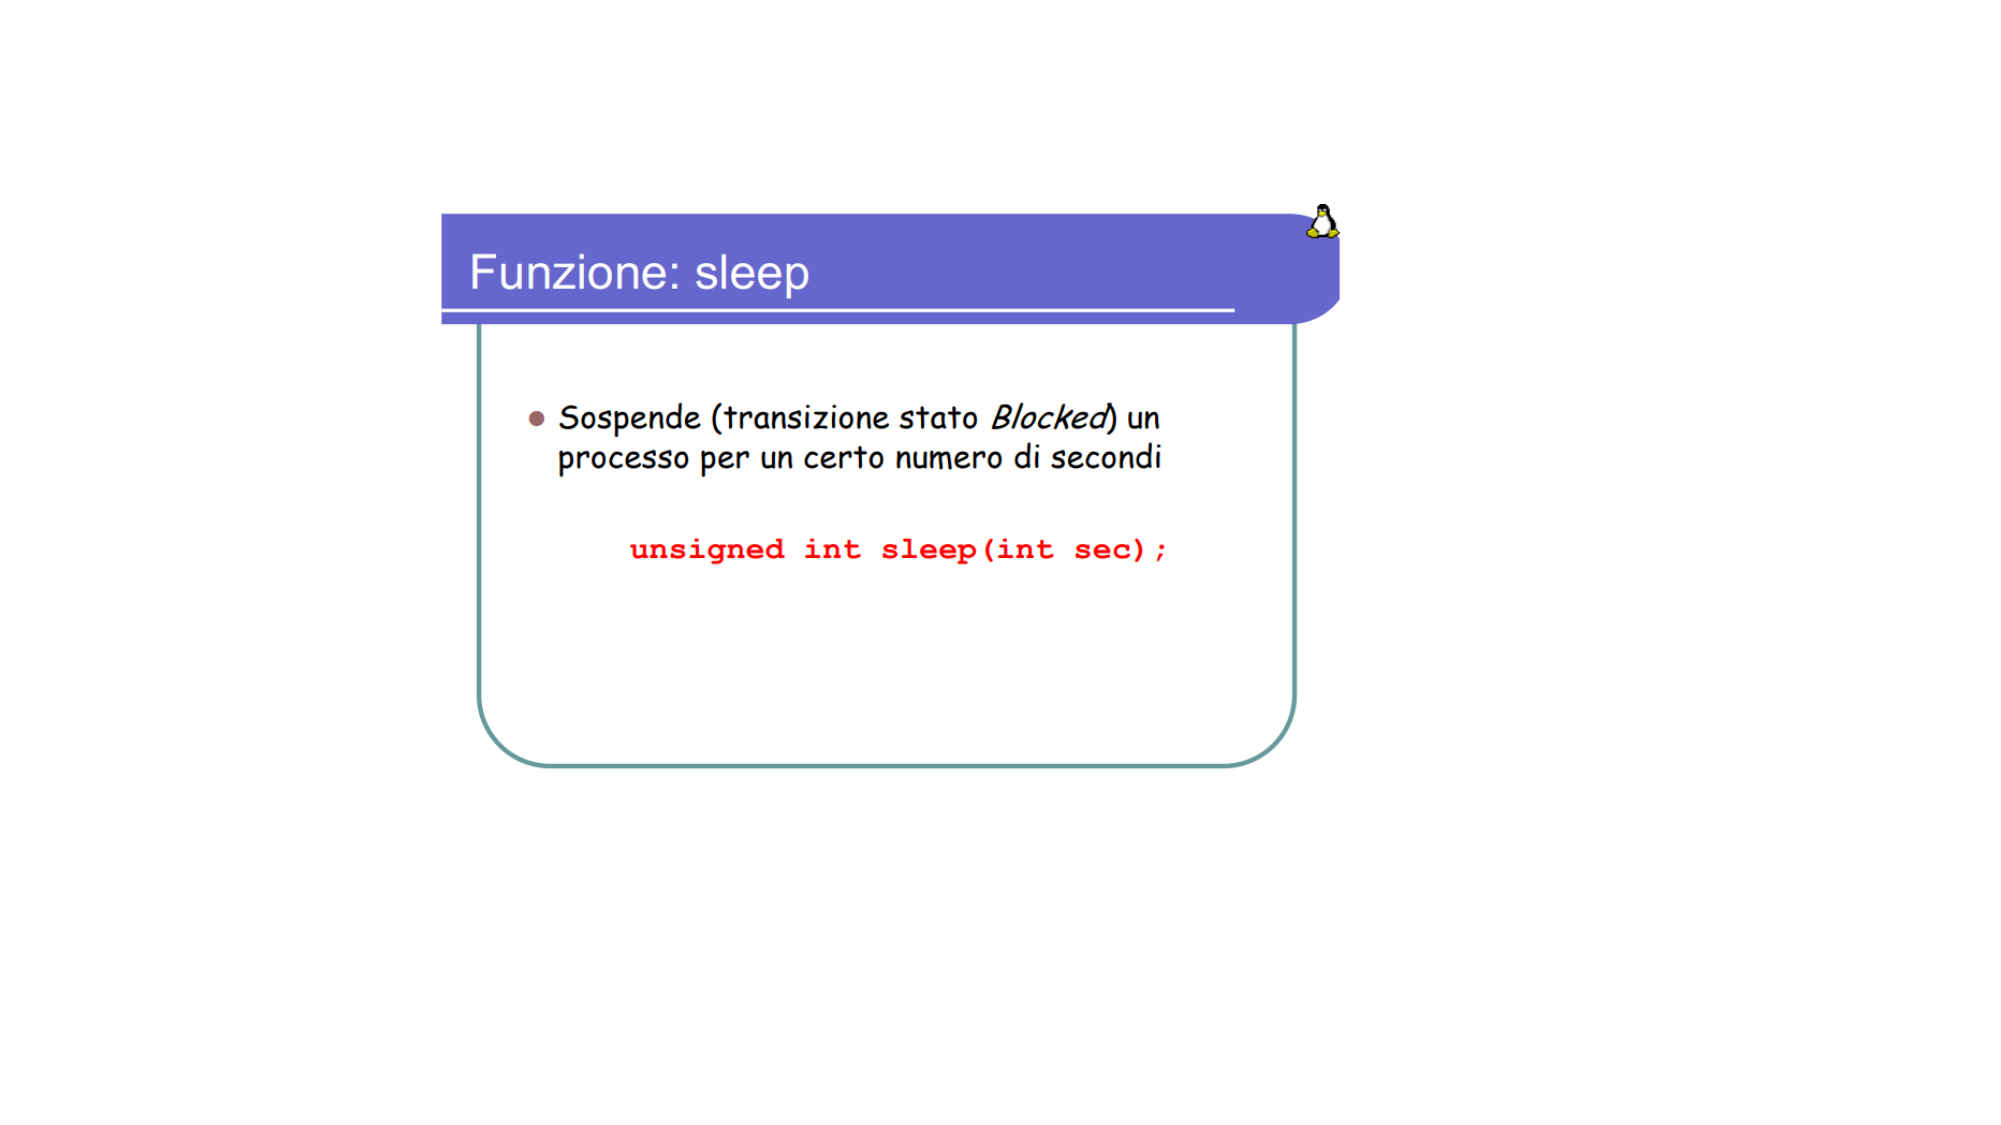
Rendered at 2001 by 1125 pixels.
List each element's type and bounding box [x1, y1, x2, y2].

picture [435, 204, 1345, 778]
